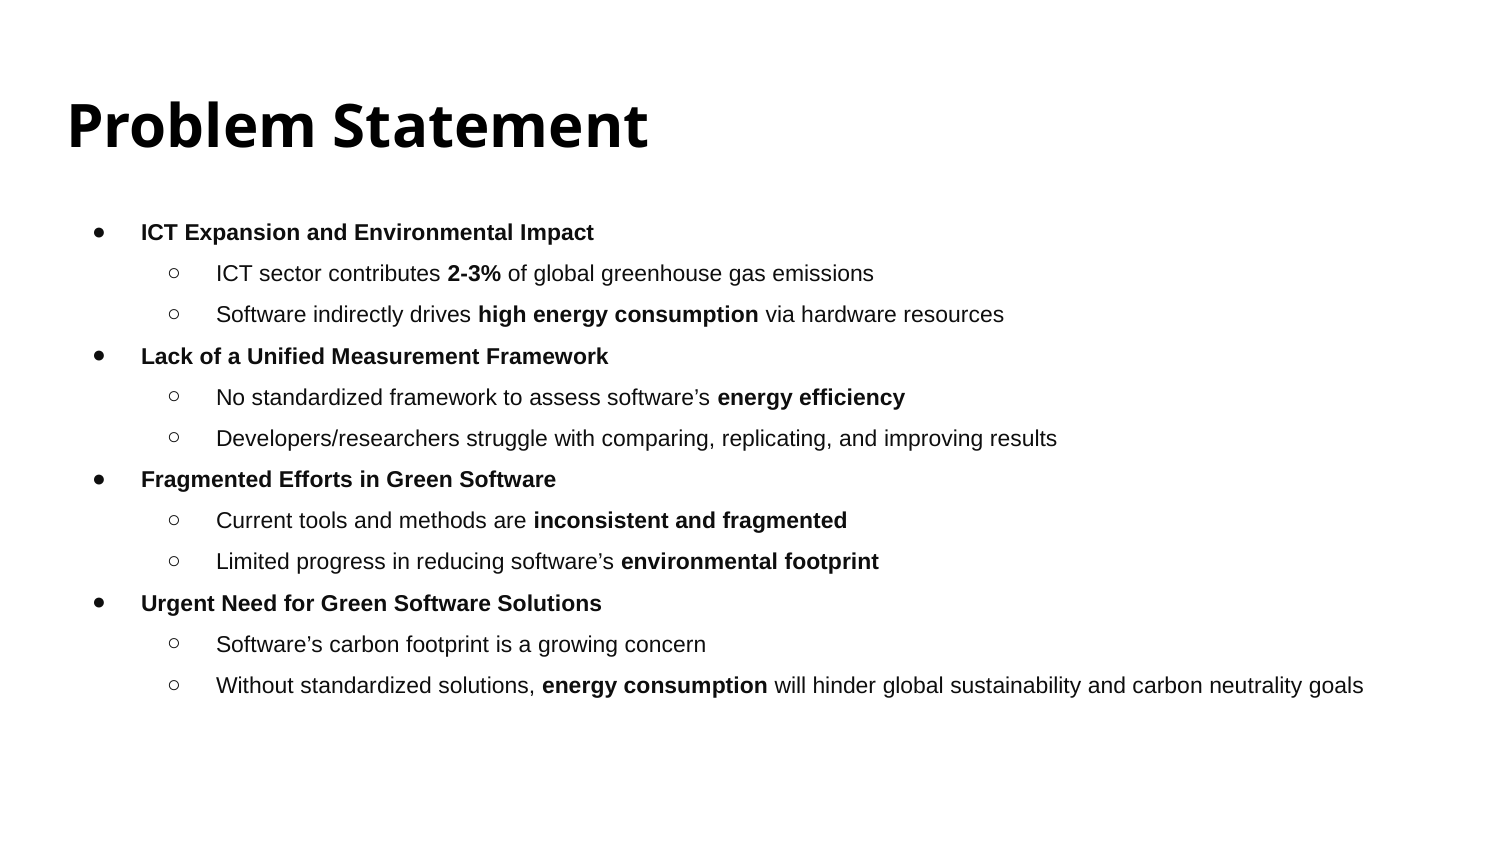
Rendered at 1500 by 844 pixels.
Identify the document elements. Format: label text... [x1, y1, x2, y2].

title Problem Statement [51, 72, 1449, 176]
list ICT Expansion and Environmental Impact ICT sector contributes 2-3% of global greenhouse gas emissions Software indirectly drives high energy consumption via hardware resources Lack of a Unified Measurement Framework No standardized framework to assess software’s energy efficiency Developers/researchers struggle with comparing, replicating, and improving results Fragmented Efforts in Green Software Current tools and methods are inconsistent and fragmented Limited progress in reducing software’s environmental footprint Urgent Need for Green Software Solutions Software’s carbon footprint is a growing concern Without standardized solutions, energy consumption will hinder global sustainability and carbon neutrality goals [51, 188, 1449, 750]
